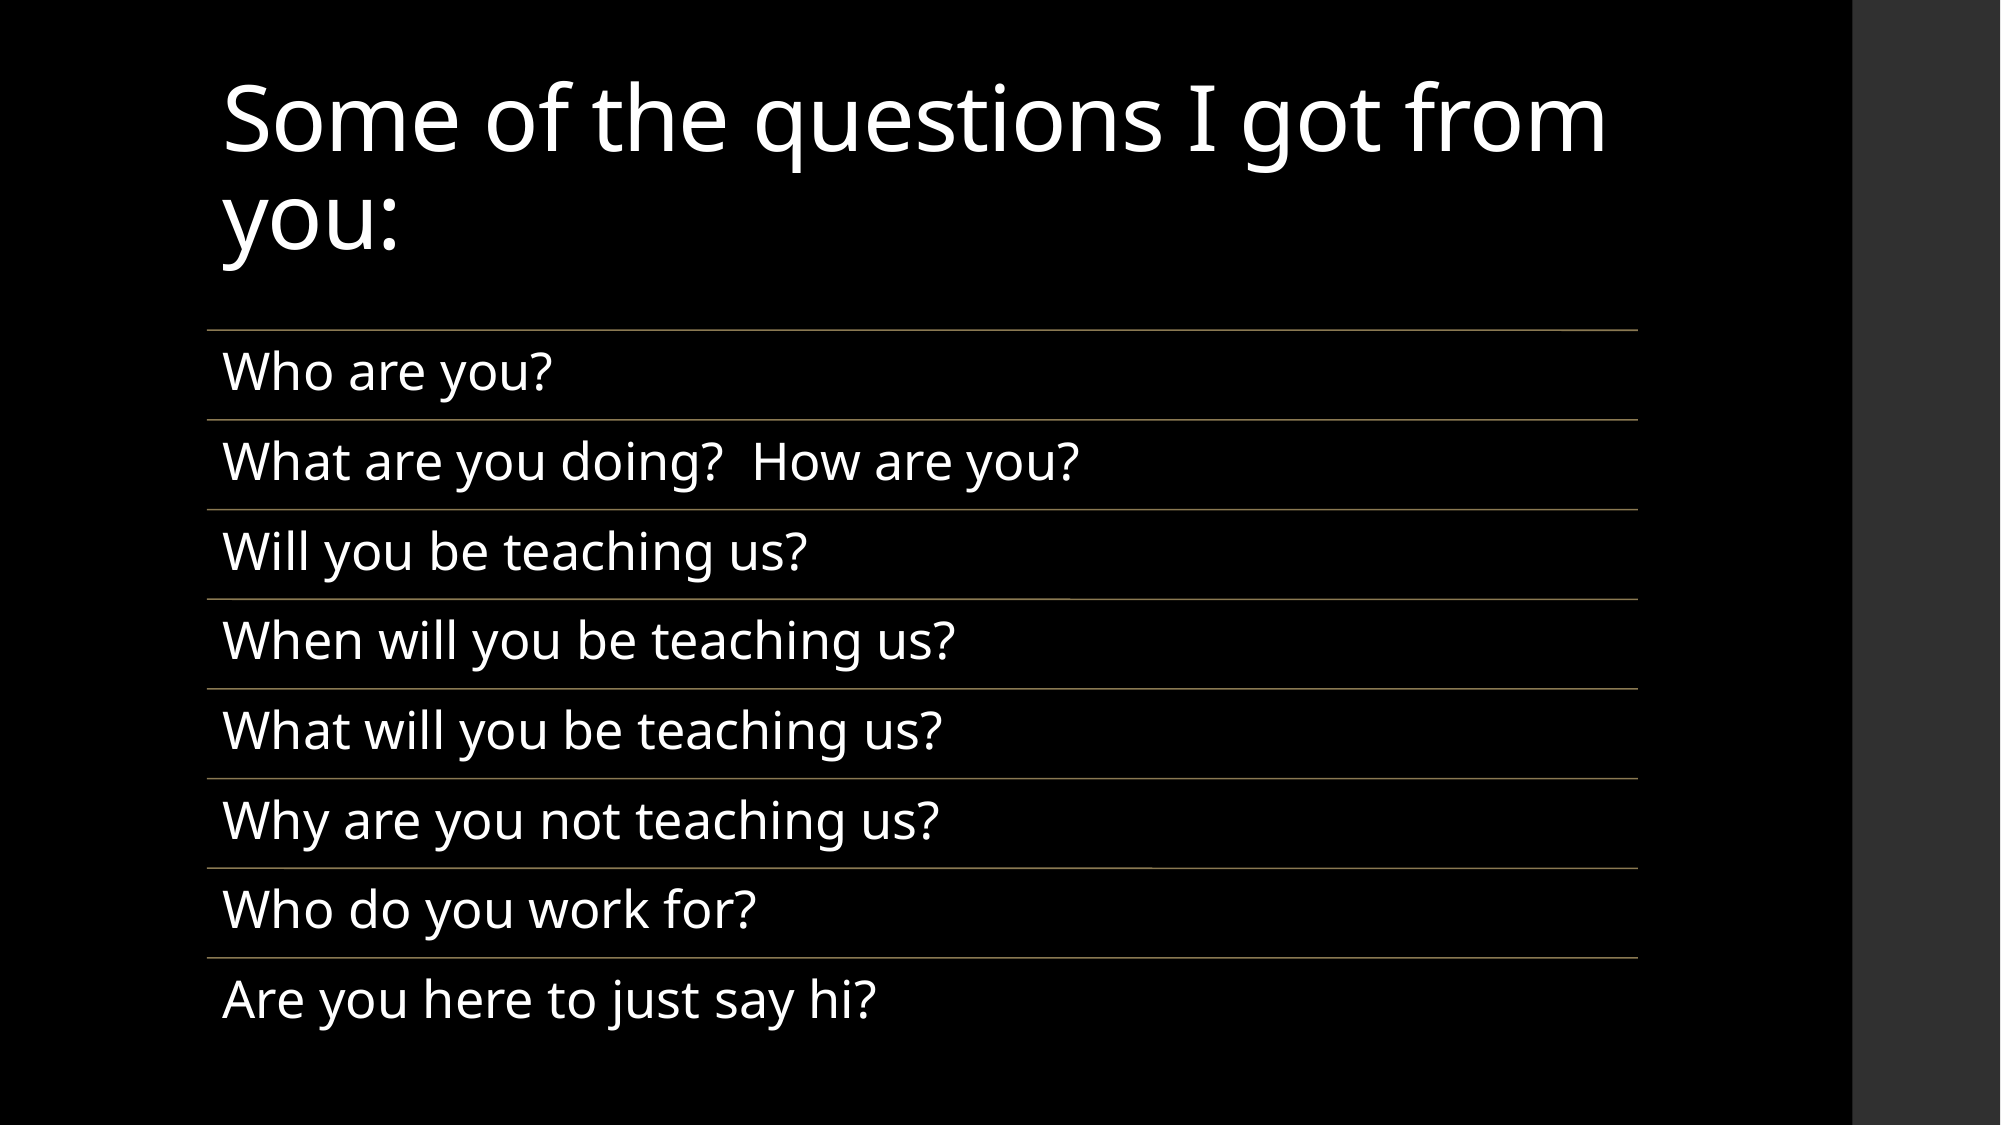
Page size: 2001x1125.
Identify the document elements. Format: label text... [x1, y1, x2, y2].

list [206, 329, 1639, 1048]
title Some of the questions I got from you: [206, 60, 1797, 278]
